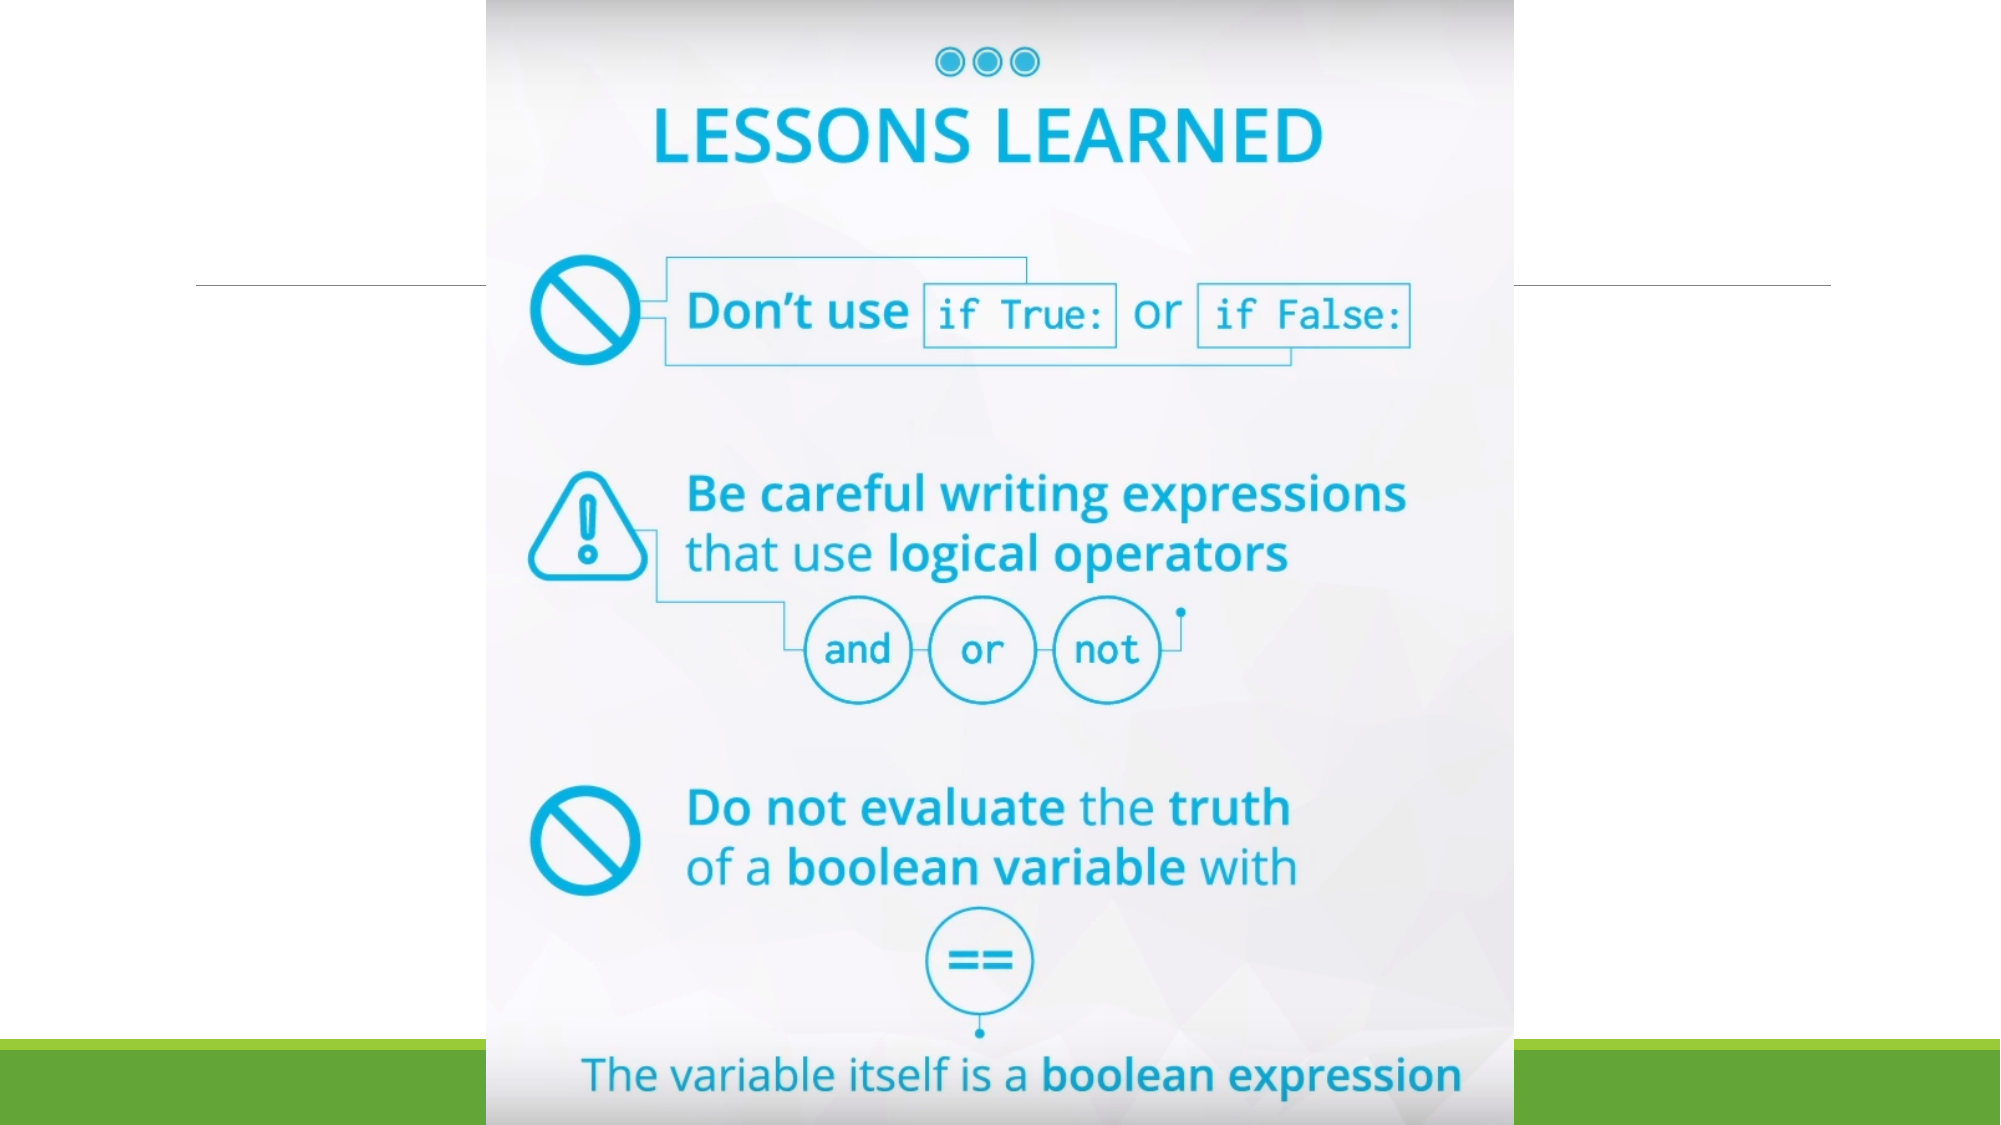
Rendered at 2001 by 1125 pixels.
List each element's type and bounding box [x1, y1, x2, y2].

picture [485, 0, 1515, 1125]
